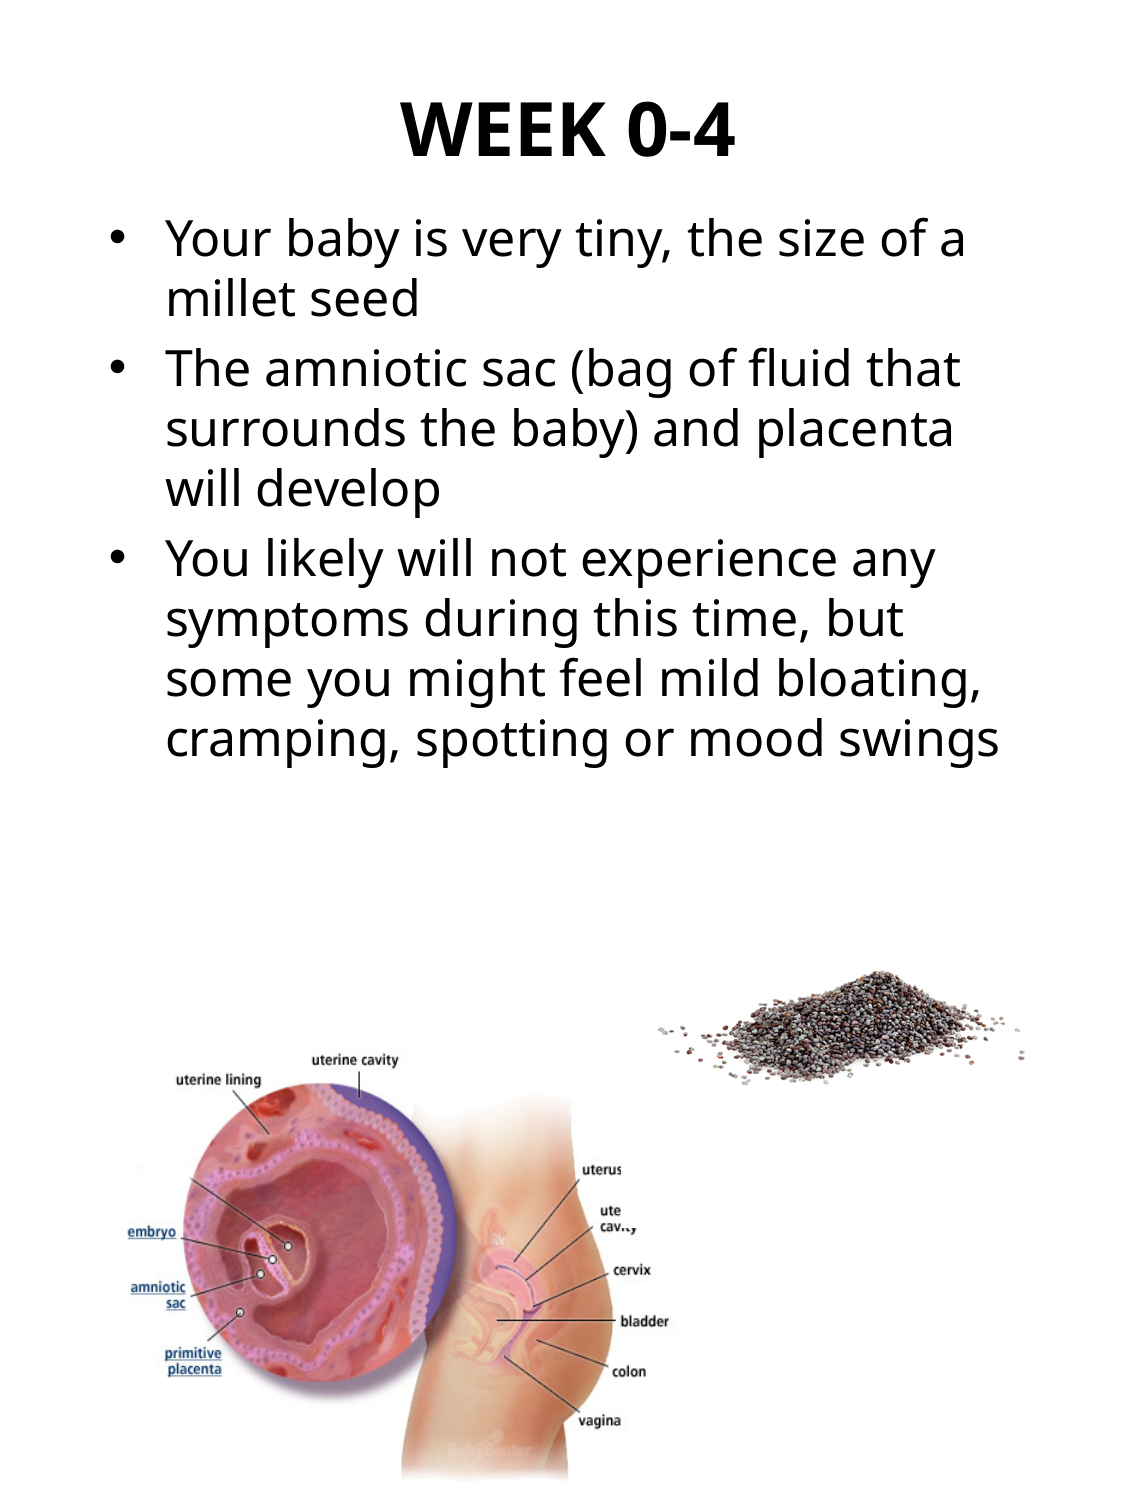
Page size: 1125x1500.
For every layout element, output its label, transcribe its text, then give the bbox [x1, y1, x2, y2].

list Your baby is very tiny, the size of a millet seed The amniotic sac (bag of fluid that surrounds the baby) and placenta will develop You likely will not experience any symptoms during this time, but some you might feel mild bloating, cramping, spotting or mood swings [93, 199, 1055, 1336]
picture [99, 796, 1062, 1500]
title WEEk 0-4 [82, 65, 1055, 188]
